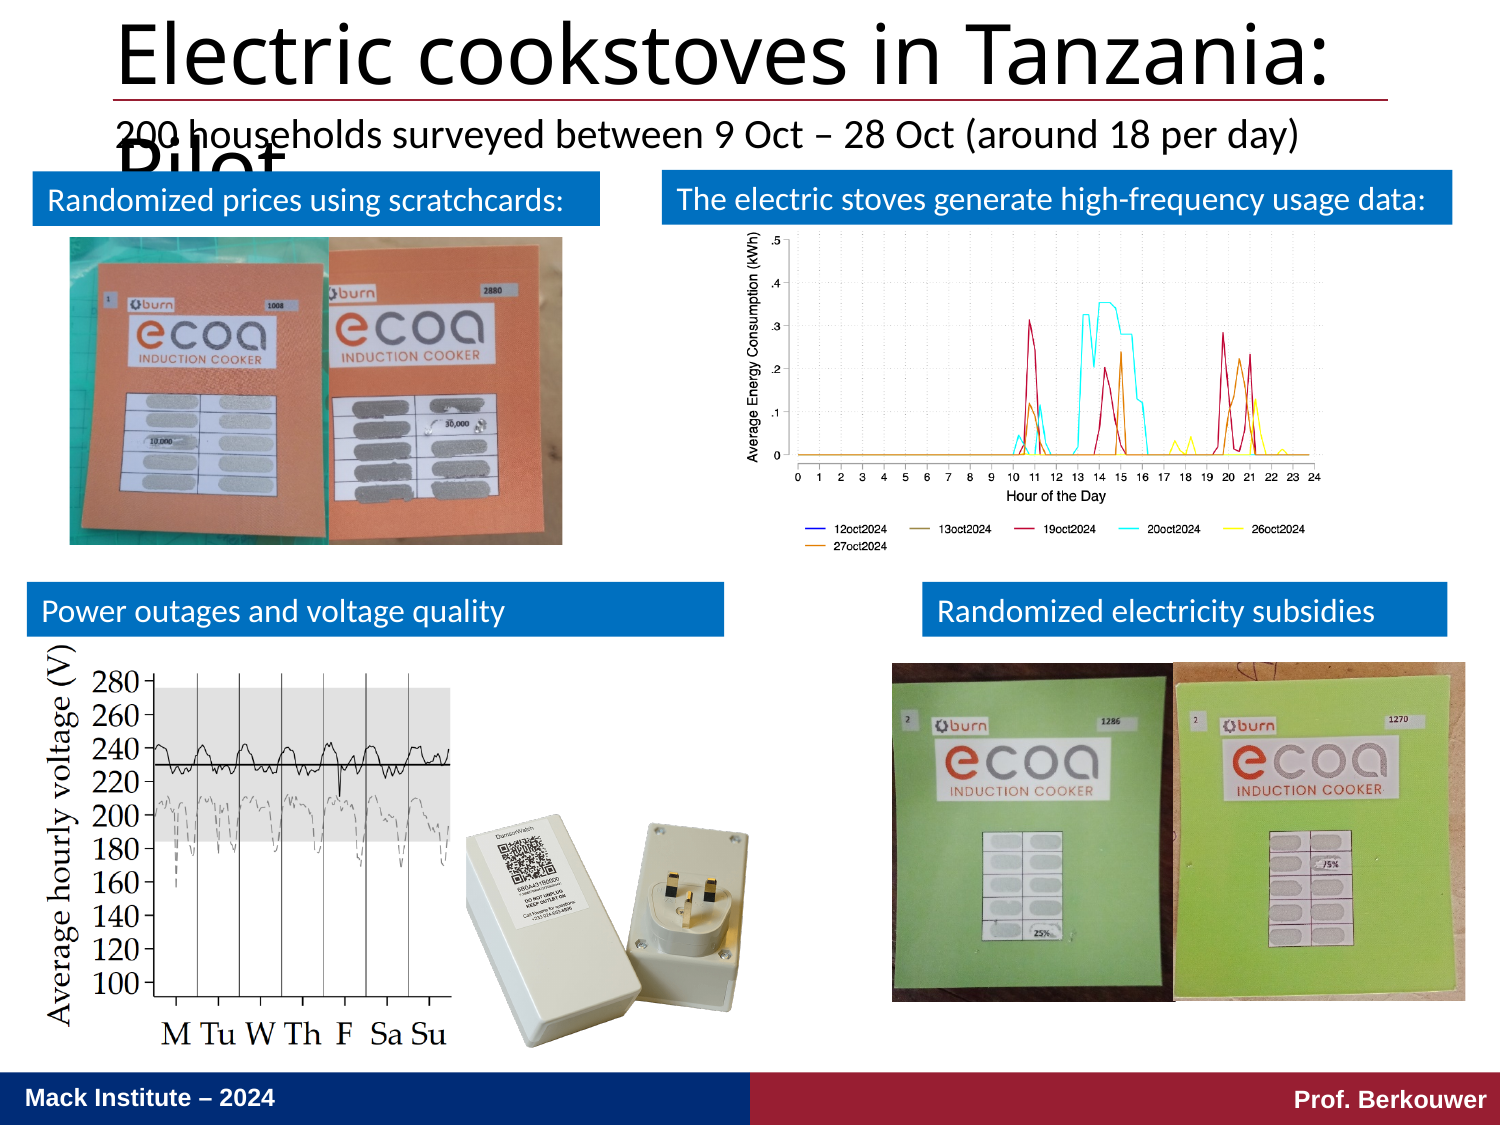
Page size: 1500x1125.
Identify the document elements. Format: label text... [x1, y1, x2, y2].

picture [723, 227, 1338, 557]
text_box The electric stoves generate high-frequency usage data: [661, 169, 1453, 225]
title Electric cookstoves in Tanzania: Pilot [114, 0, 1390, 98]
text_box Randomized electricity subsidies [922, 581, 1448, 637]
text_box Power outages and voltage quality [26, 581, 725, 637]
picture [891, 662, 1466, 1002]
picture [26, 641, 755, 1054]
picture [47, 237, 600, 545]
text_box Randomized prices using scratchcards: [32, 171, 600, 226]
text_box 200 households surveyed between 9 Oct – 28 Oct (around 18 per day) [98, 98, 1454, 183]
